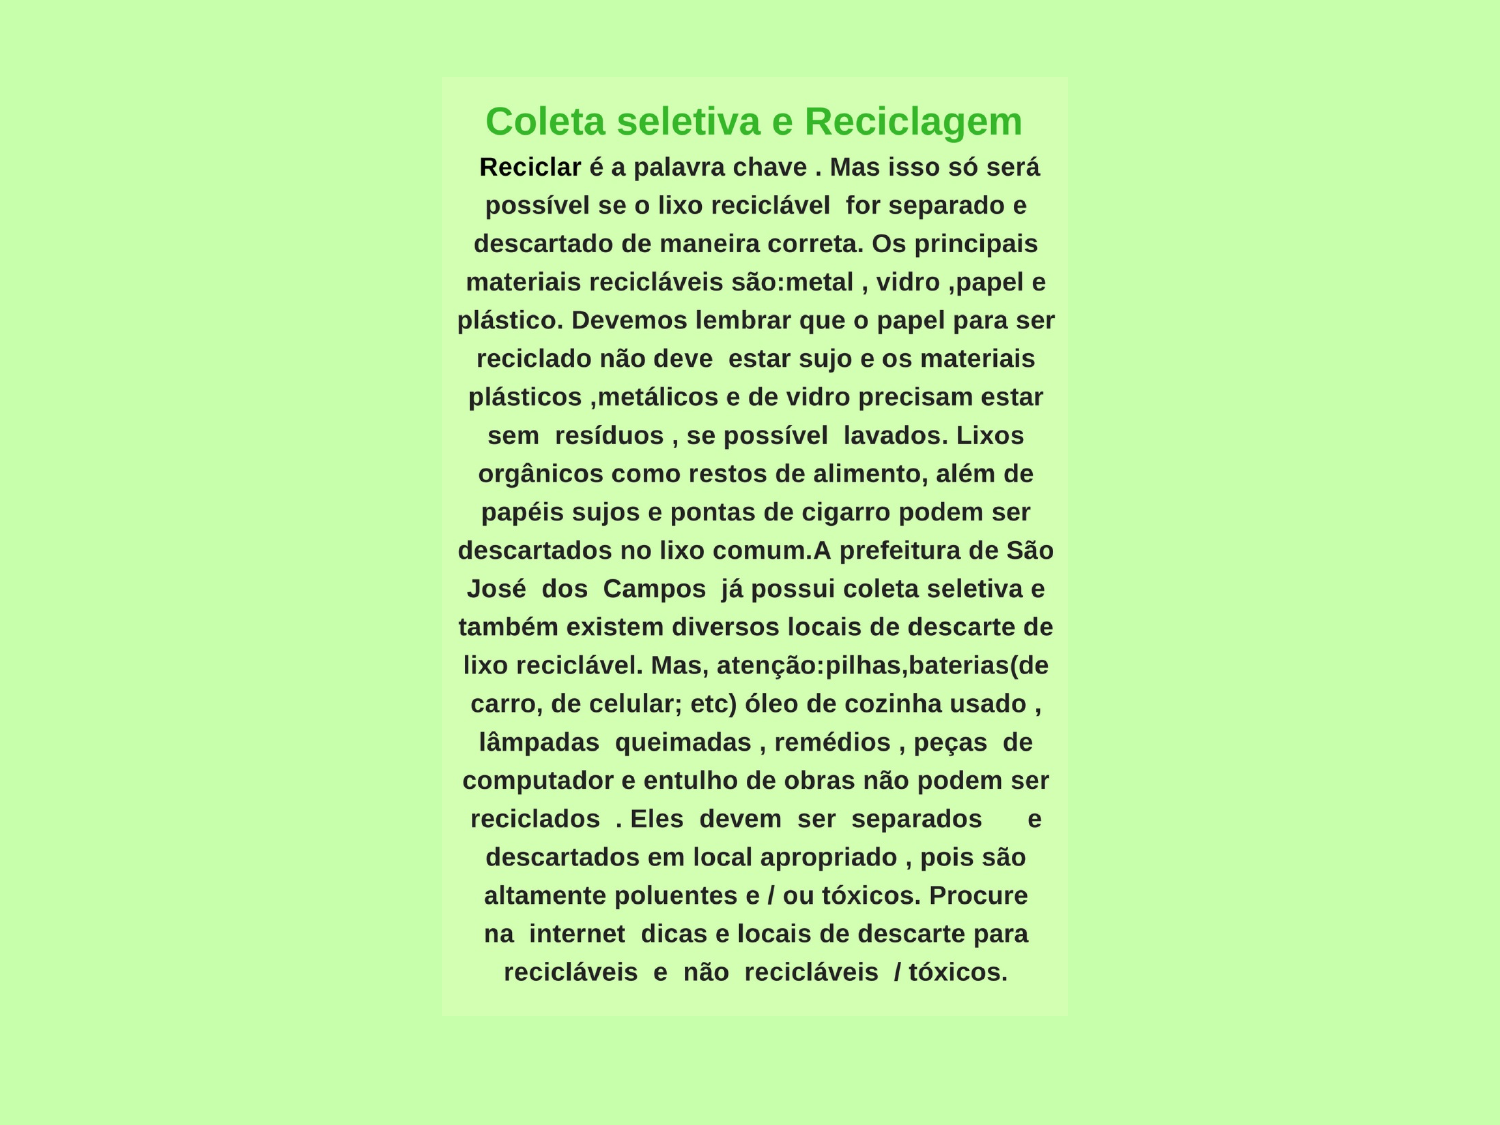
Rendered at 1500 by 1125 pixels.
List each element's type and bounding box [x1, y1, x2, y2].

picture [442, 77, 1069, 1016]
